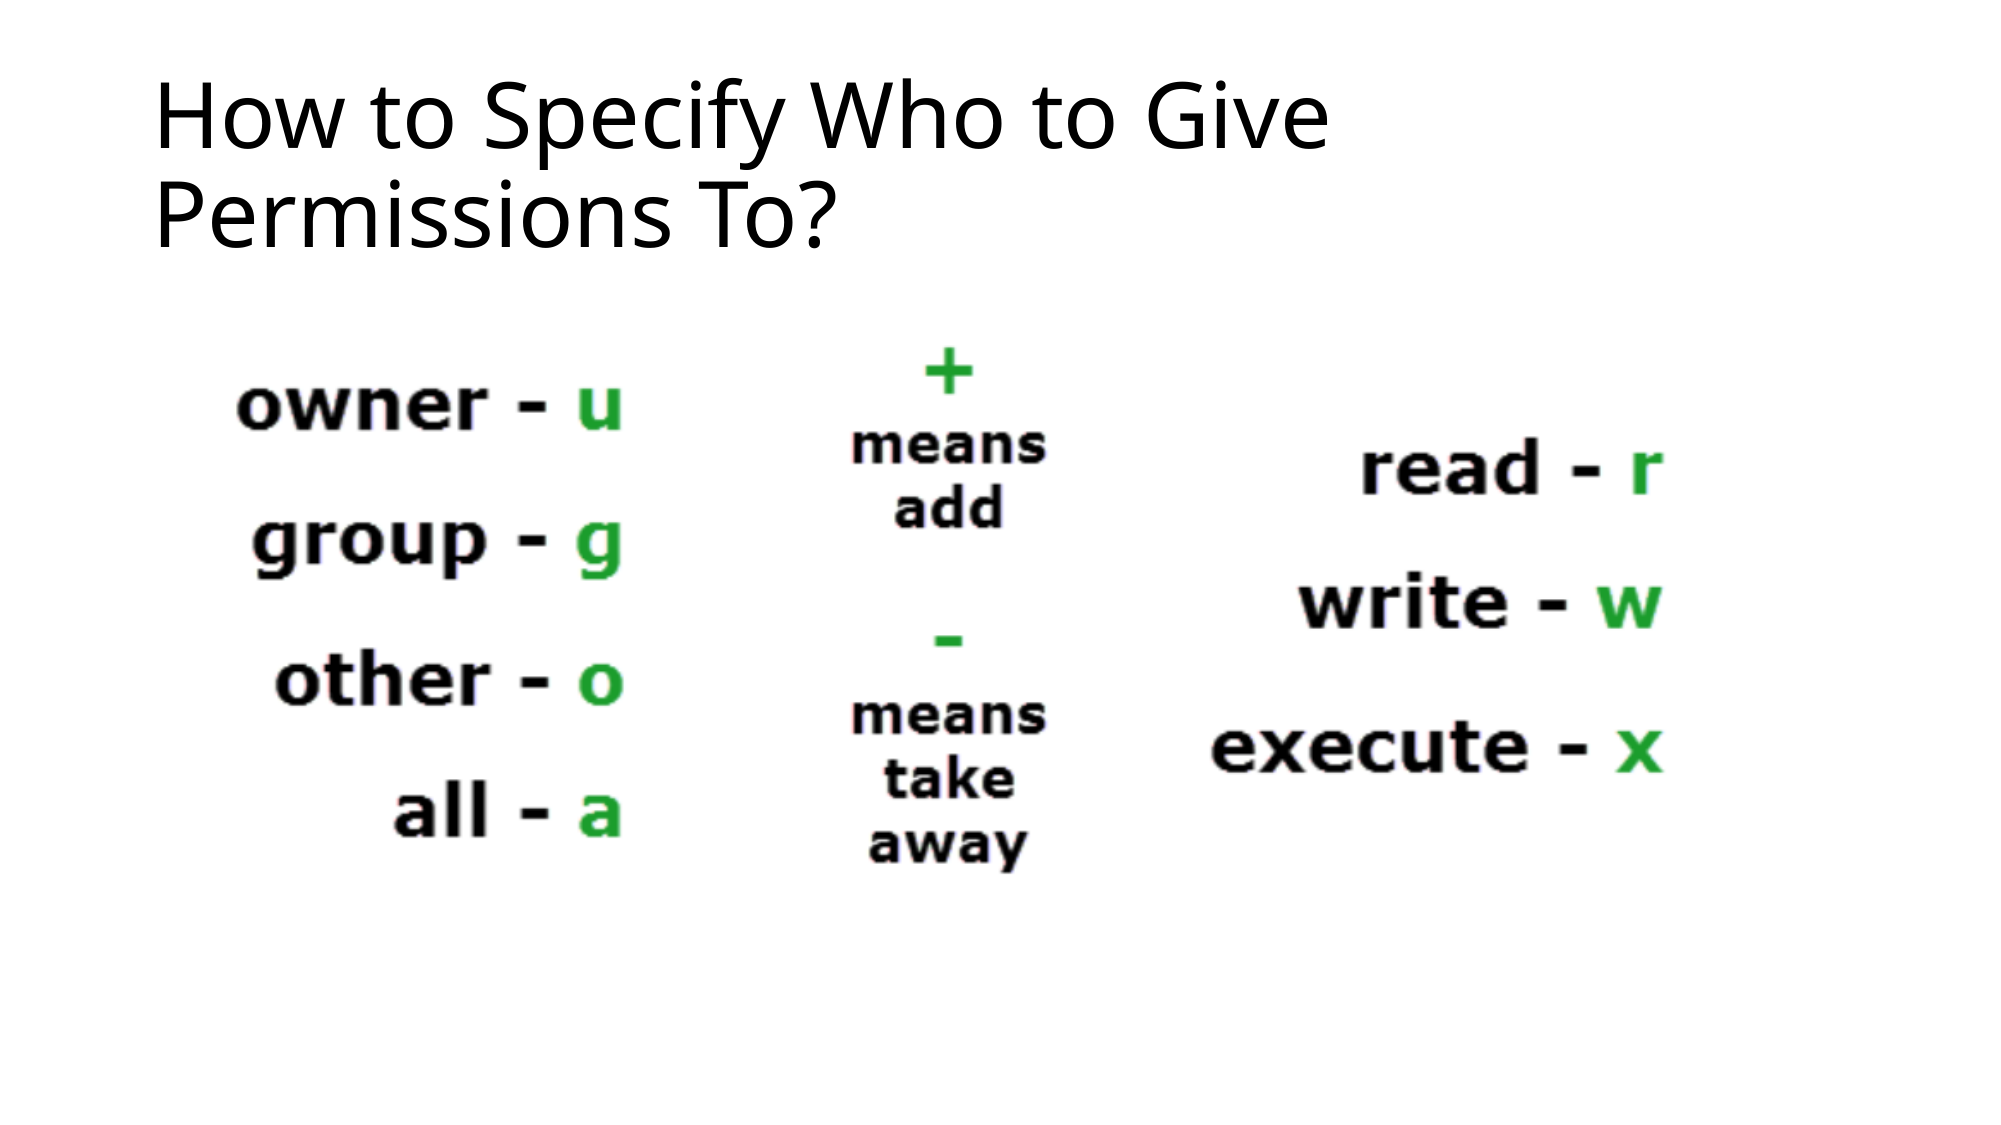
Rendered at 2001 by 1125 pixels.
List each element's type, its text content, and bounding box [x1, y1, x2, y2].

picture [199, 310, 1750, 905]
title How to Specify Who to Give Permissions To? [137, 59, 1863, 278]
